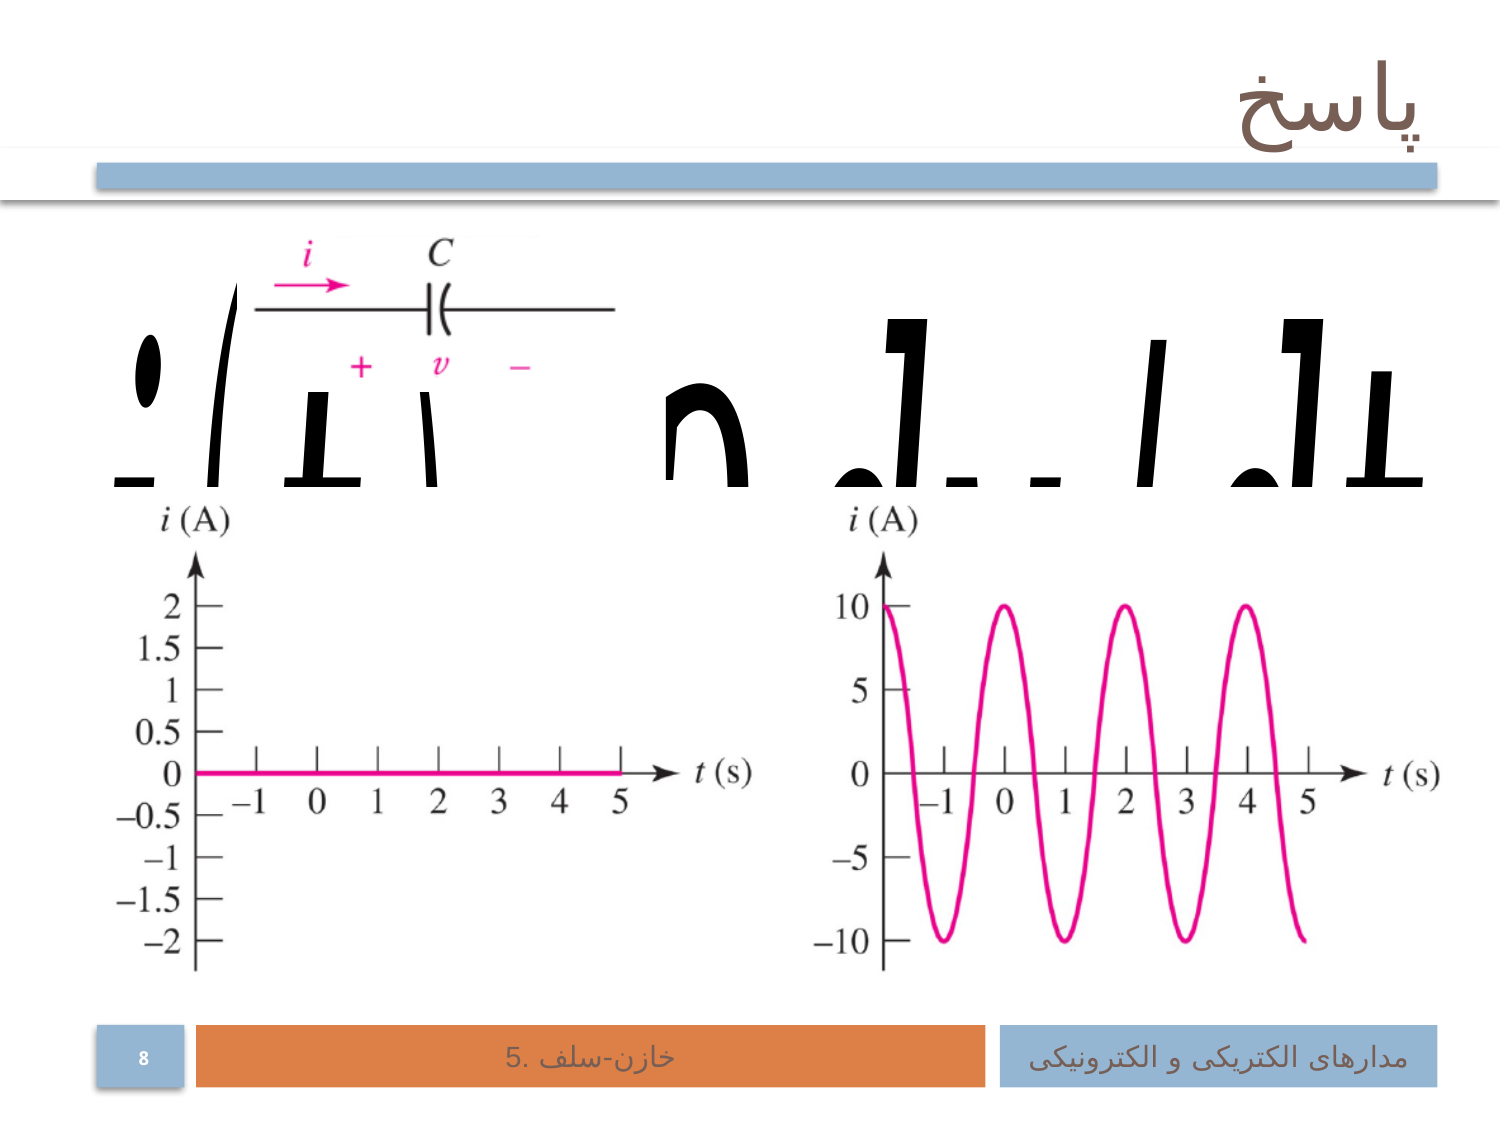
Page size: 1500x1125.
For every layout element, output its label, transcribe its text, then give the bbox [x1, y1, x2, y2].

slide_number مدارهای الکتریکی و الکترونیکی [999, 1025, 1438, 1088]
footer 5. خازن-سلف [196, 1025, 986, 1088]
picture [99, 487, 1446, 978]
slide_number 8 [99, 1038, 188, 1079]
picture [237, 219, 648, 392]
title پاسخ [100, 37, 1438, 150]
